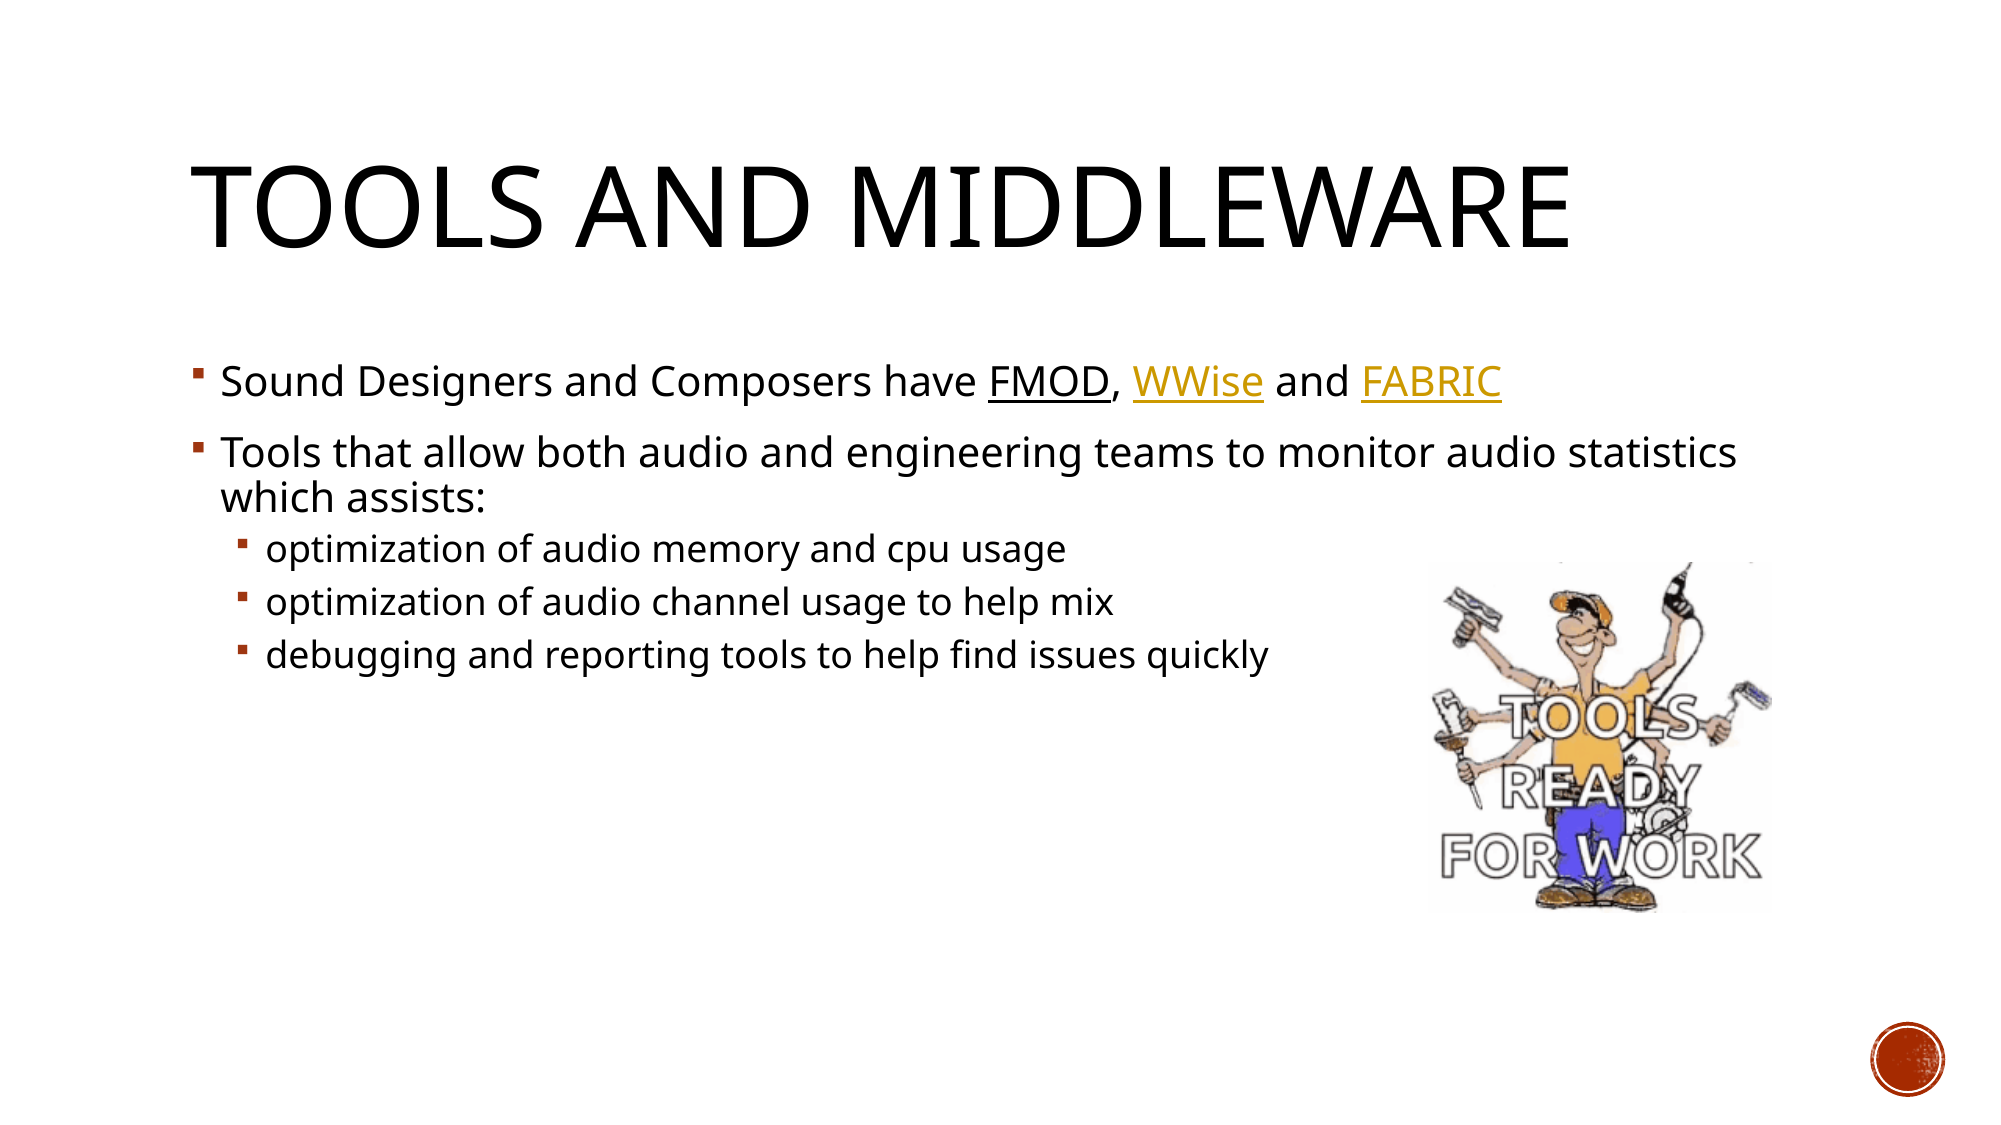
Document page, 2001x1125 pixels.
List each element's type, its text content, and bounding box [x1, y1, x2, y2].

list Sound Designers and Composers have FMOD, WWise and FABRIC Tools that allow both audio and engineering teams to monitor audio statistics which assists: optimization of audio memory and cpu usage optimization of audio channel usage to help mix debugging and reporting tools to help find issues quickly [175, 348, 1826, 1013]
picture [1428, 562, 1772, 913]
title Tools and Middleware [175, 79, 1826, 344]
